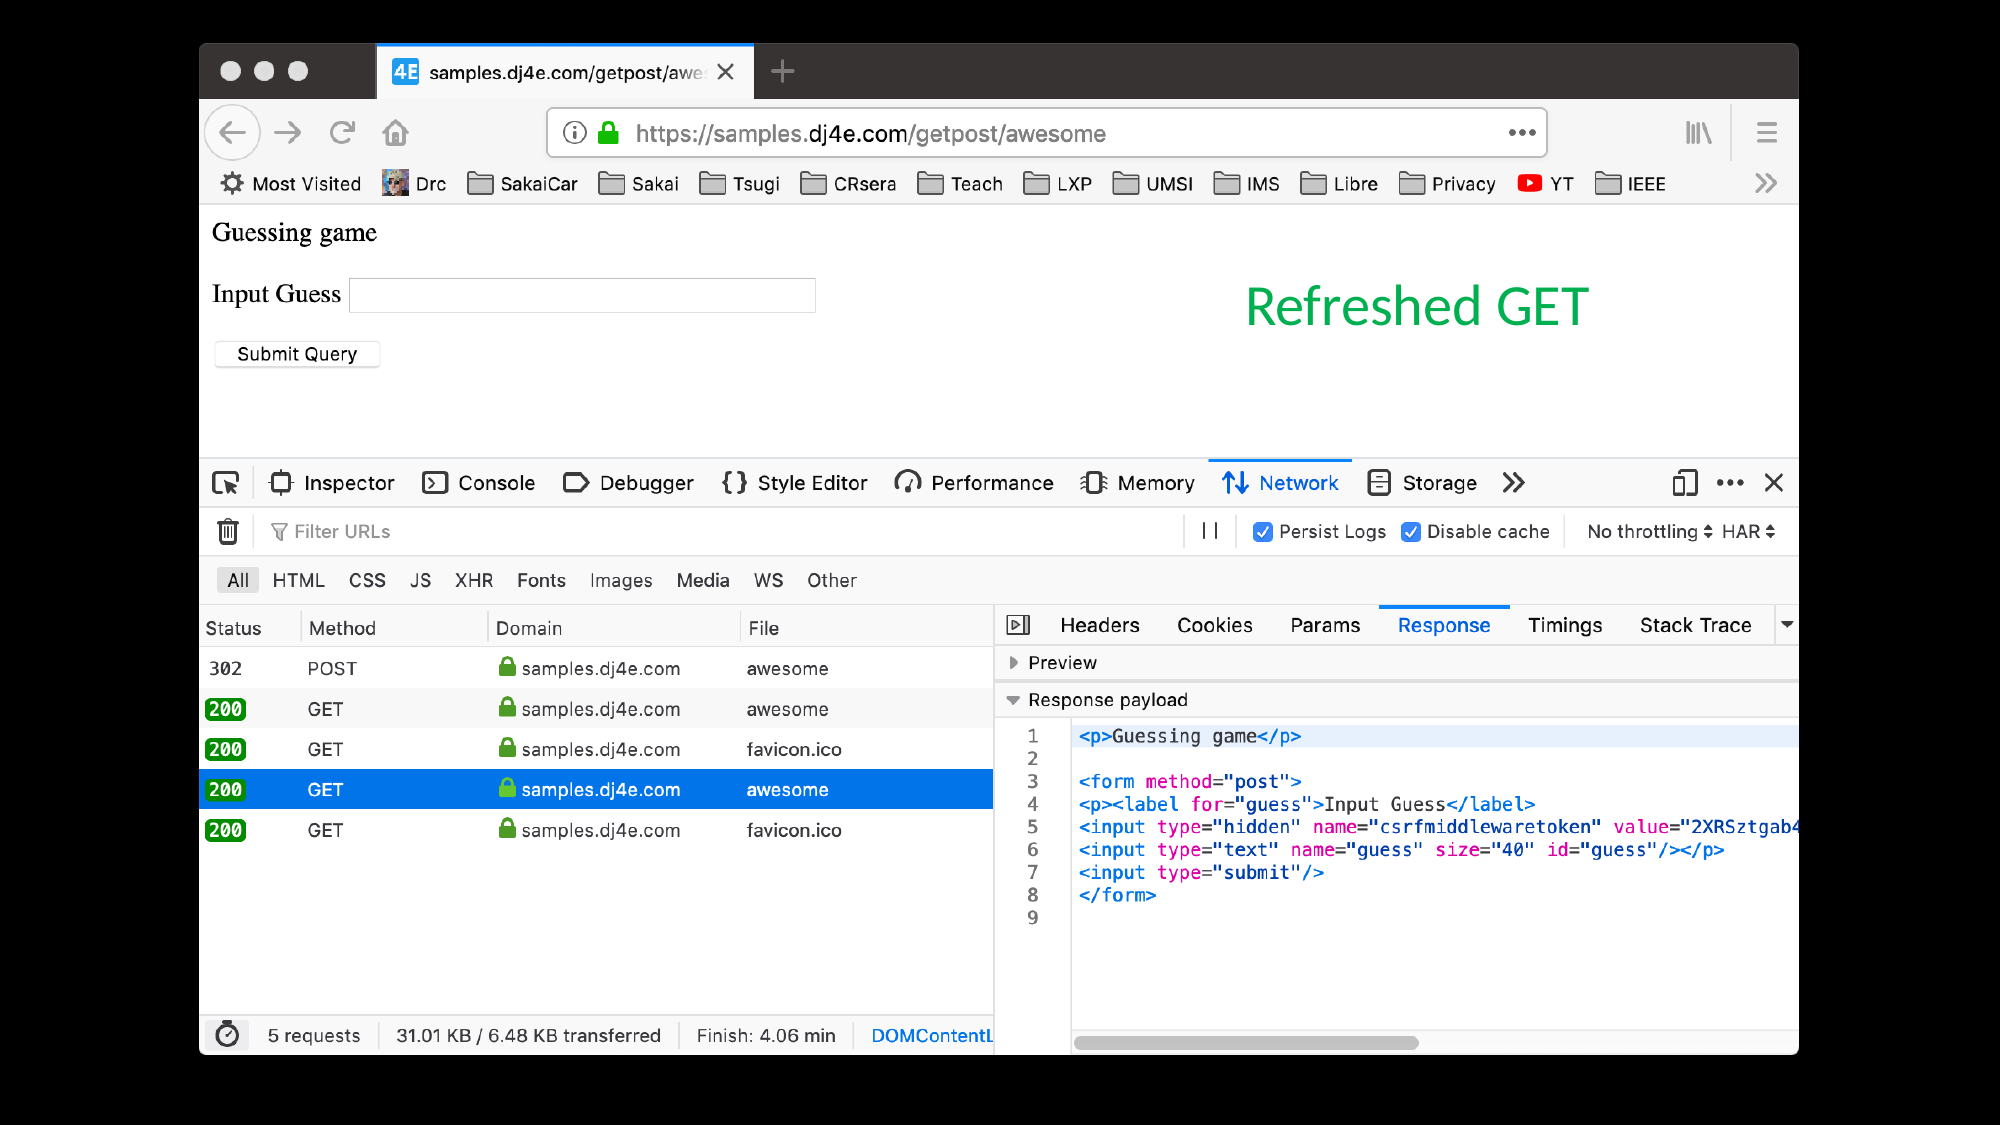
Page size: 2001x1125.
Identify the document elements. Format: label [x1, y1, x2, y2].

picture [141, 0, 1856, 1125]
